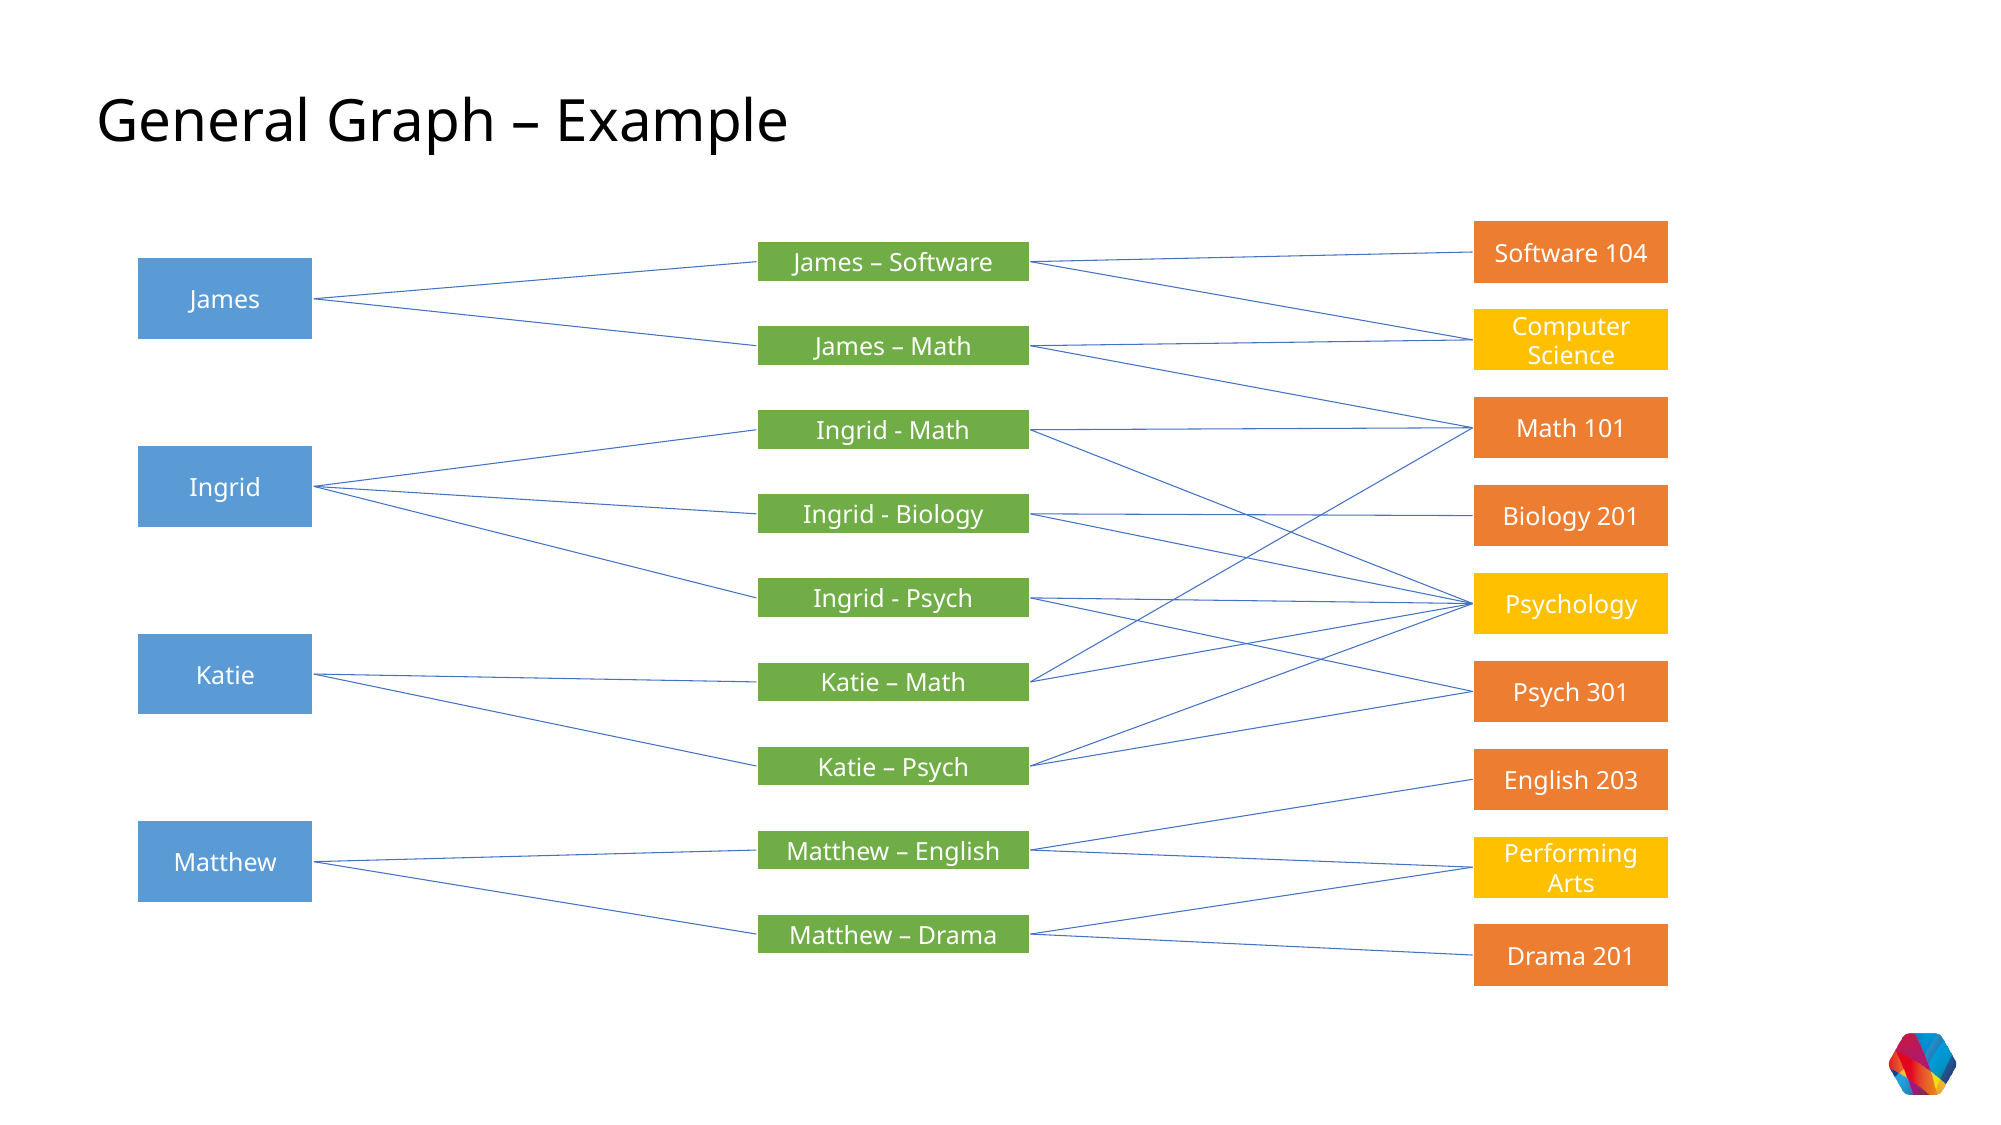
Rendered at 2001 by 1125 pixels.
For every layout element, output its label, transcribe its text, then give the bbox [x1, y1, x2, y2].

text_box Drama 201 [1471, 921, 1671, 989]
text_box Ingrid - Biology [757, 491, 1030, 536]
picture [1883, 1028, 1961, 1100]
text_box Ingrid - Psych [755, 575, 1030, 620]
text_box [313, 261, 757, 299]
list General Graph – Example [81, 80, 1671, 165]
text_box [1030, 779, 1473, 850]
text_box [1030, 429, 1473, 513]
text_box Performing Arts [1473, 833, 1671, 901]
text_box James – Math [755, 323, 1030, 368]
text_box Matthew – Drama [755, 912, 1032, 957]
text_box English 203 [1471, 746, 1671, 813]
text_box Computer Science [1473, 306, 1671, 374]
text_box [313, 861, 757, 935]
text_box Matthew [135, 818, 315, 905]
text_box Biology 201 [1473, 482, 1671, 549]
text_box Psychology [1473, 570, 1671, 637]
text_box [313, 429, 757, 486]
text_box James [135, 255, 315, 342]
text_box Katie – Math [755, 659, 1030, 704]
text_box Ingrid - Math [755, 407, 1030, 452]
text_box Matthew – English [755, 828, 1030, 873]
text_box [1030, 251, 1473, 261]
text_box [1030, 603, 1473, 766]
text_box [313, 486, 757, 598]
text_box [1030, 261, 1473, 339]
text_box Katie – Psych [755, 743, 1032, 788]
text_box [1030, 339, 1473, 346]
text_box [313, 674, 757, 767]
text_box Psych 301 [1473, 658, 1671, 725]
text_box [1030, 935, 1473, 956]
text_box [1030, 513, 1473, 597]
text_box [1030, 867, 1473, 935]
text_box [313, 299, 757, 346]
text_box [1030, 597, 1473, 603]
text_box Katie [135, 631, 315, 717]
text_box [313, 850, 757, 861]
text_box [1030, 850, 1473, 867]
text_box James – Software [755, 239, 1032, 284]
text_box Software 104 [1471, 218, 1671, 286]
text_box Math 101 [1473, 394, 1671, 461]
text_box Ingrid [135, 443, 313, 530]
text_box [1030, 346, 1473, 427]
